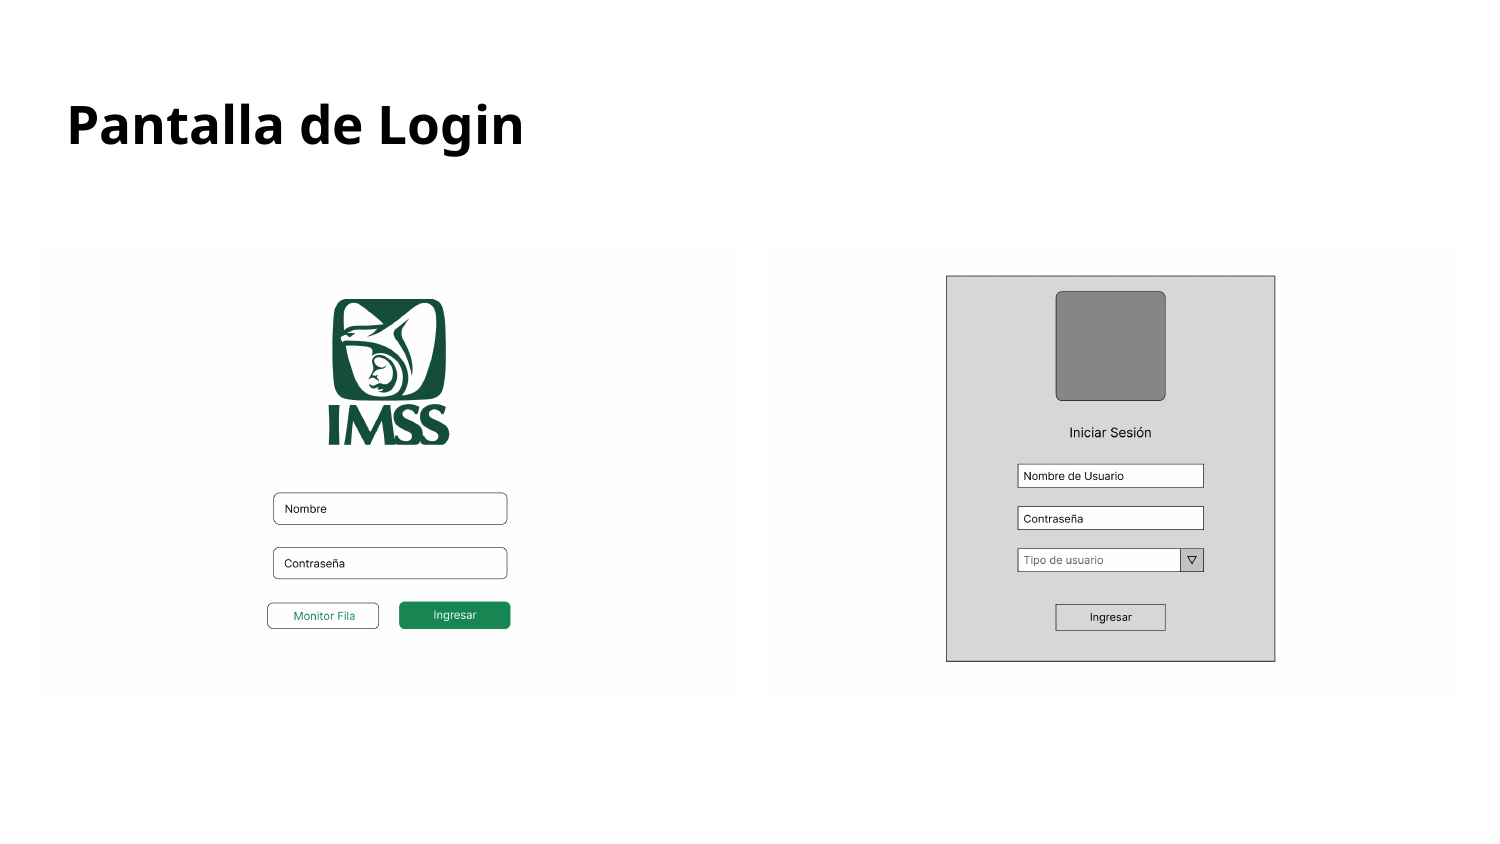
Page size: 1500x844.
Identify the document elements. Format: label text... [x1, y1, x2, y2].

picture [37, 243, 738, 696]
title Pantalla de Login [51, 72, 1449, 176]
picture [761, 243, 1460, 696]
